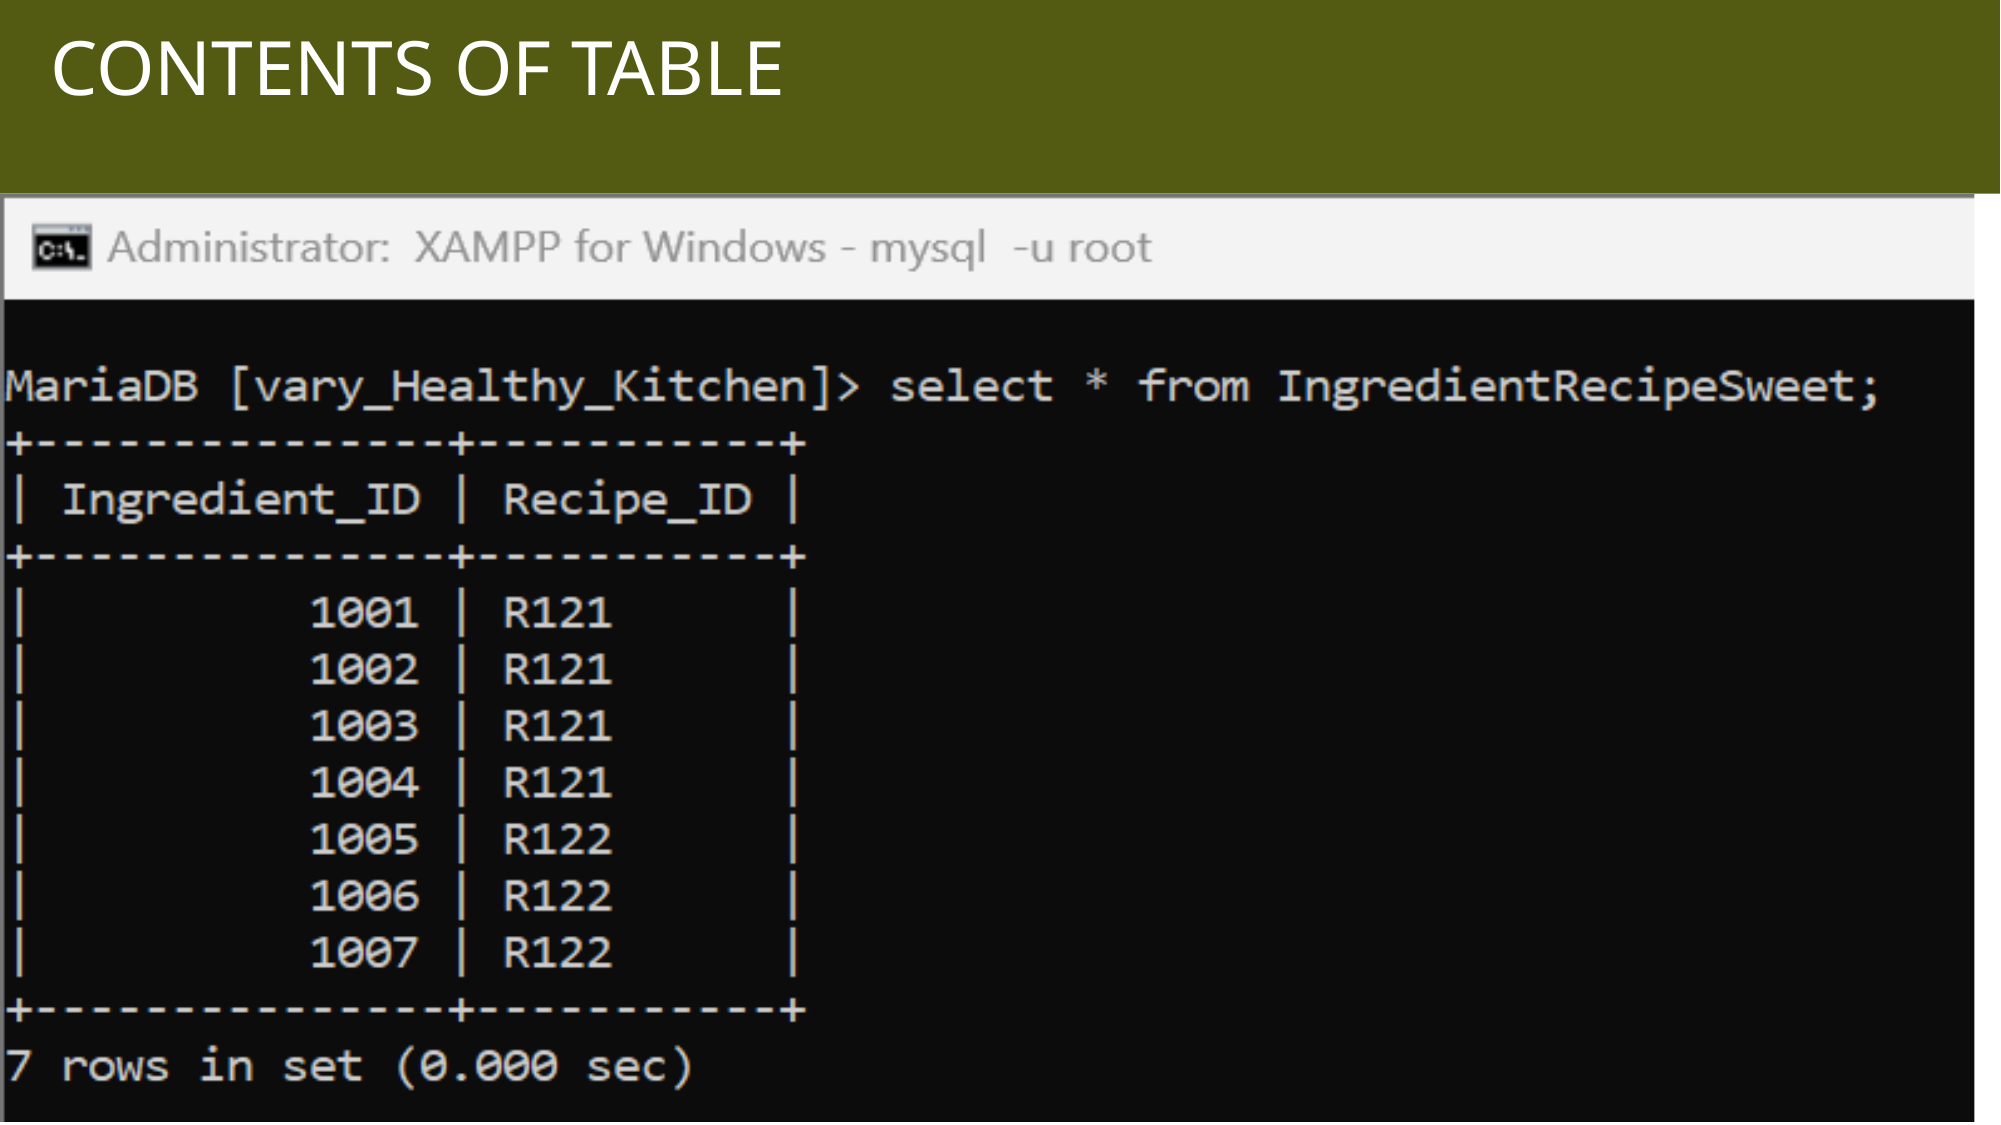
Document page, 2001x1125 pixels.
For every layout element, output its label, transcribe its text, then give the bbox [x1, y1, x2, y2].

title CONTENTS OF TABLE [35, 19, 1959, 124]
picture [0, 194, 1975, 1122]
